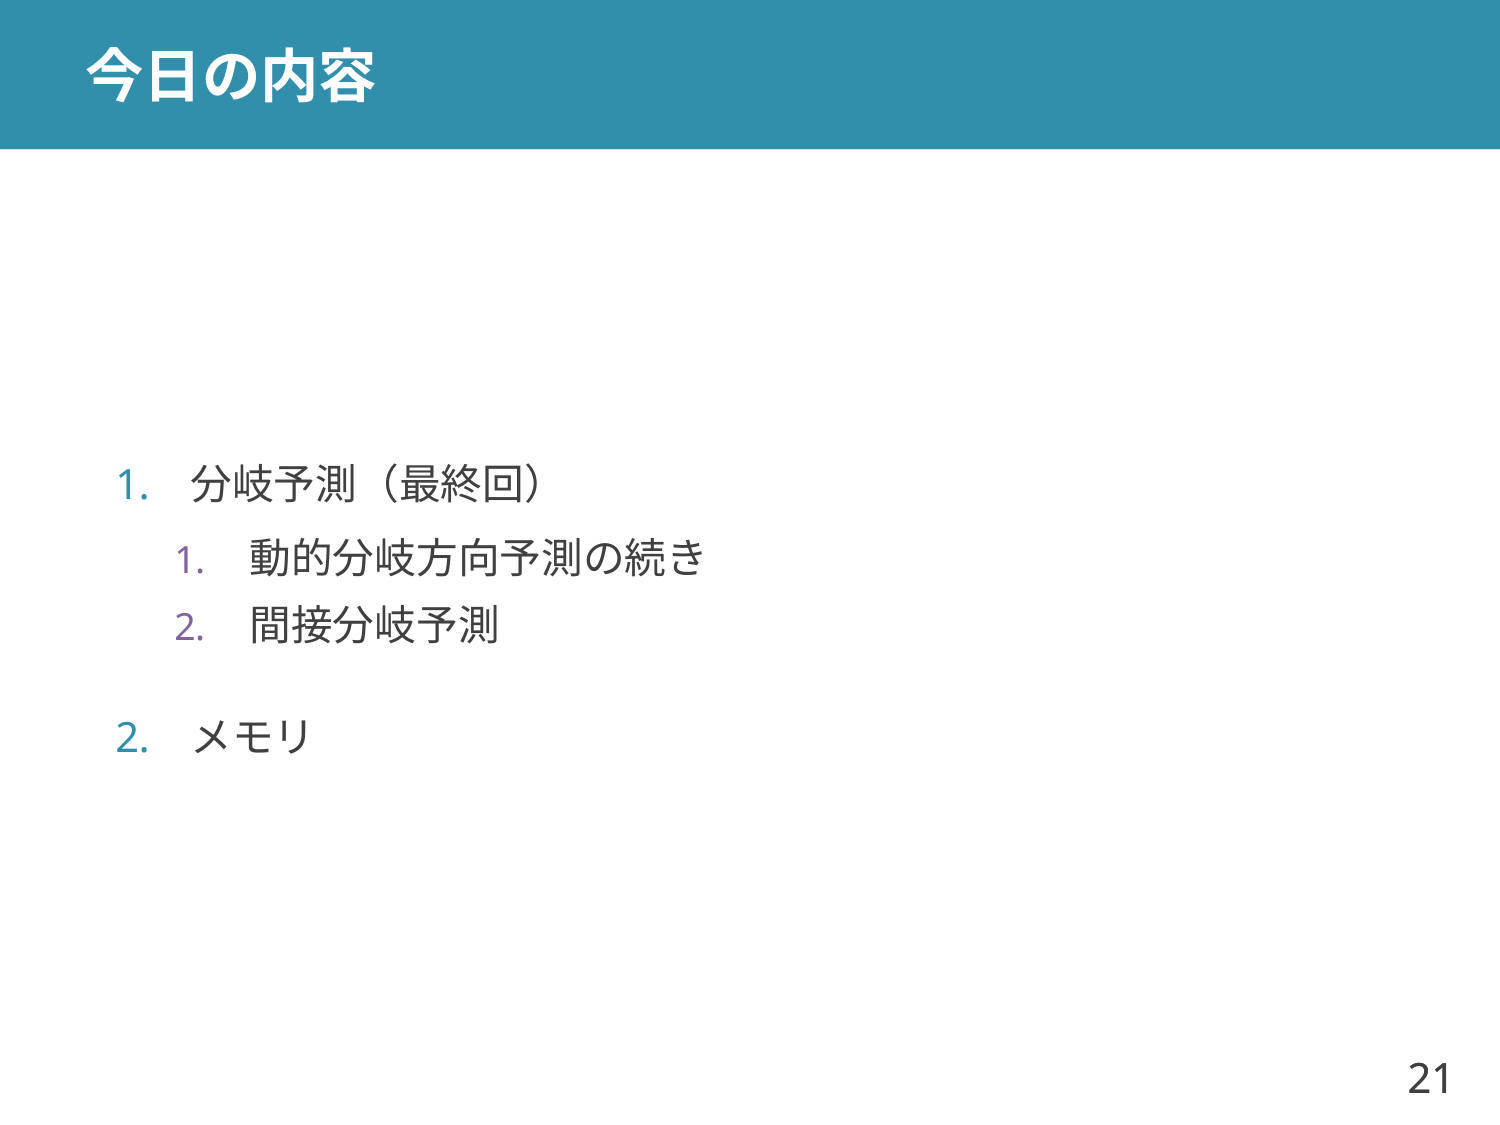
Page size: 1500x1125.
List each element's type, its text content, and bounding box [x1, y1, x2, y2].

list 分岐予測（最終回） 動的分岐方向予測の続き 間接分岐予測 メモリ [100, 178, 1459, 1036]
title 今日の内容 [70, 0, 1500, 150]
